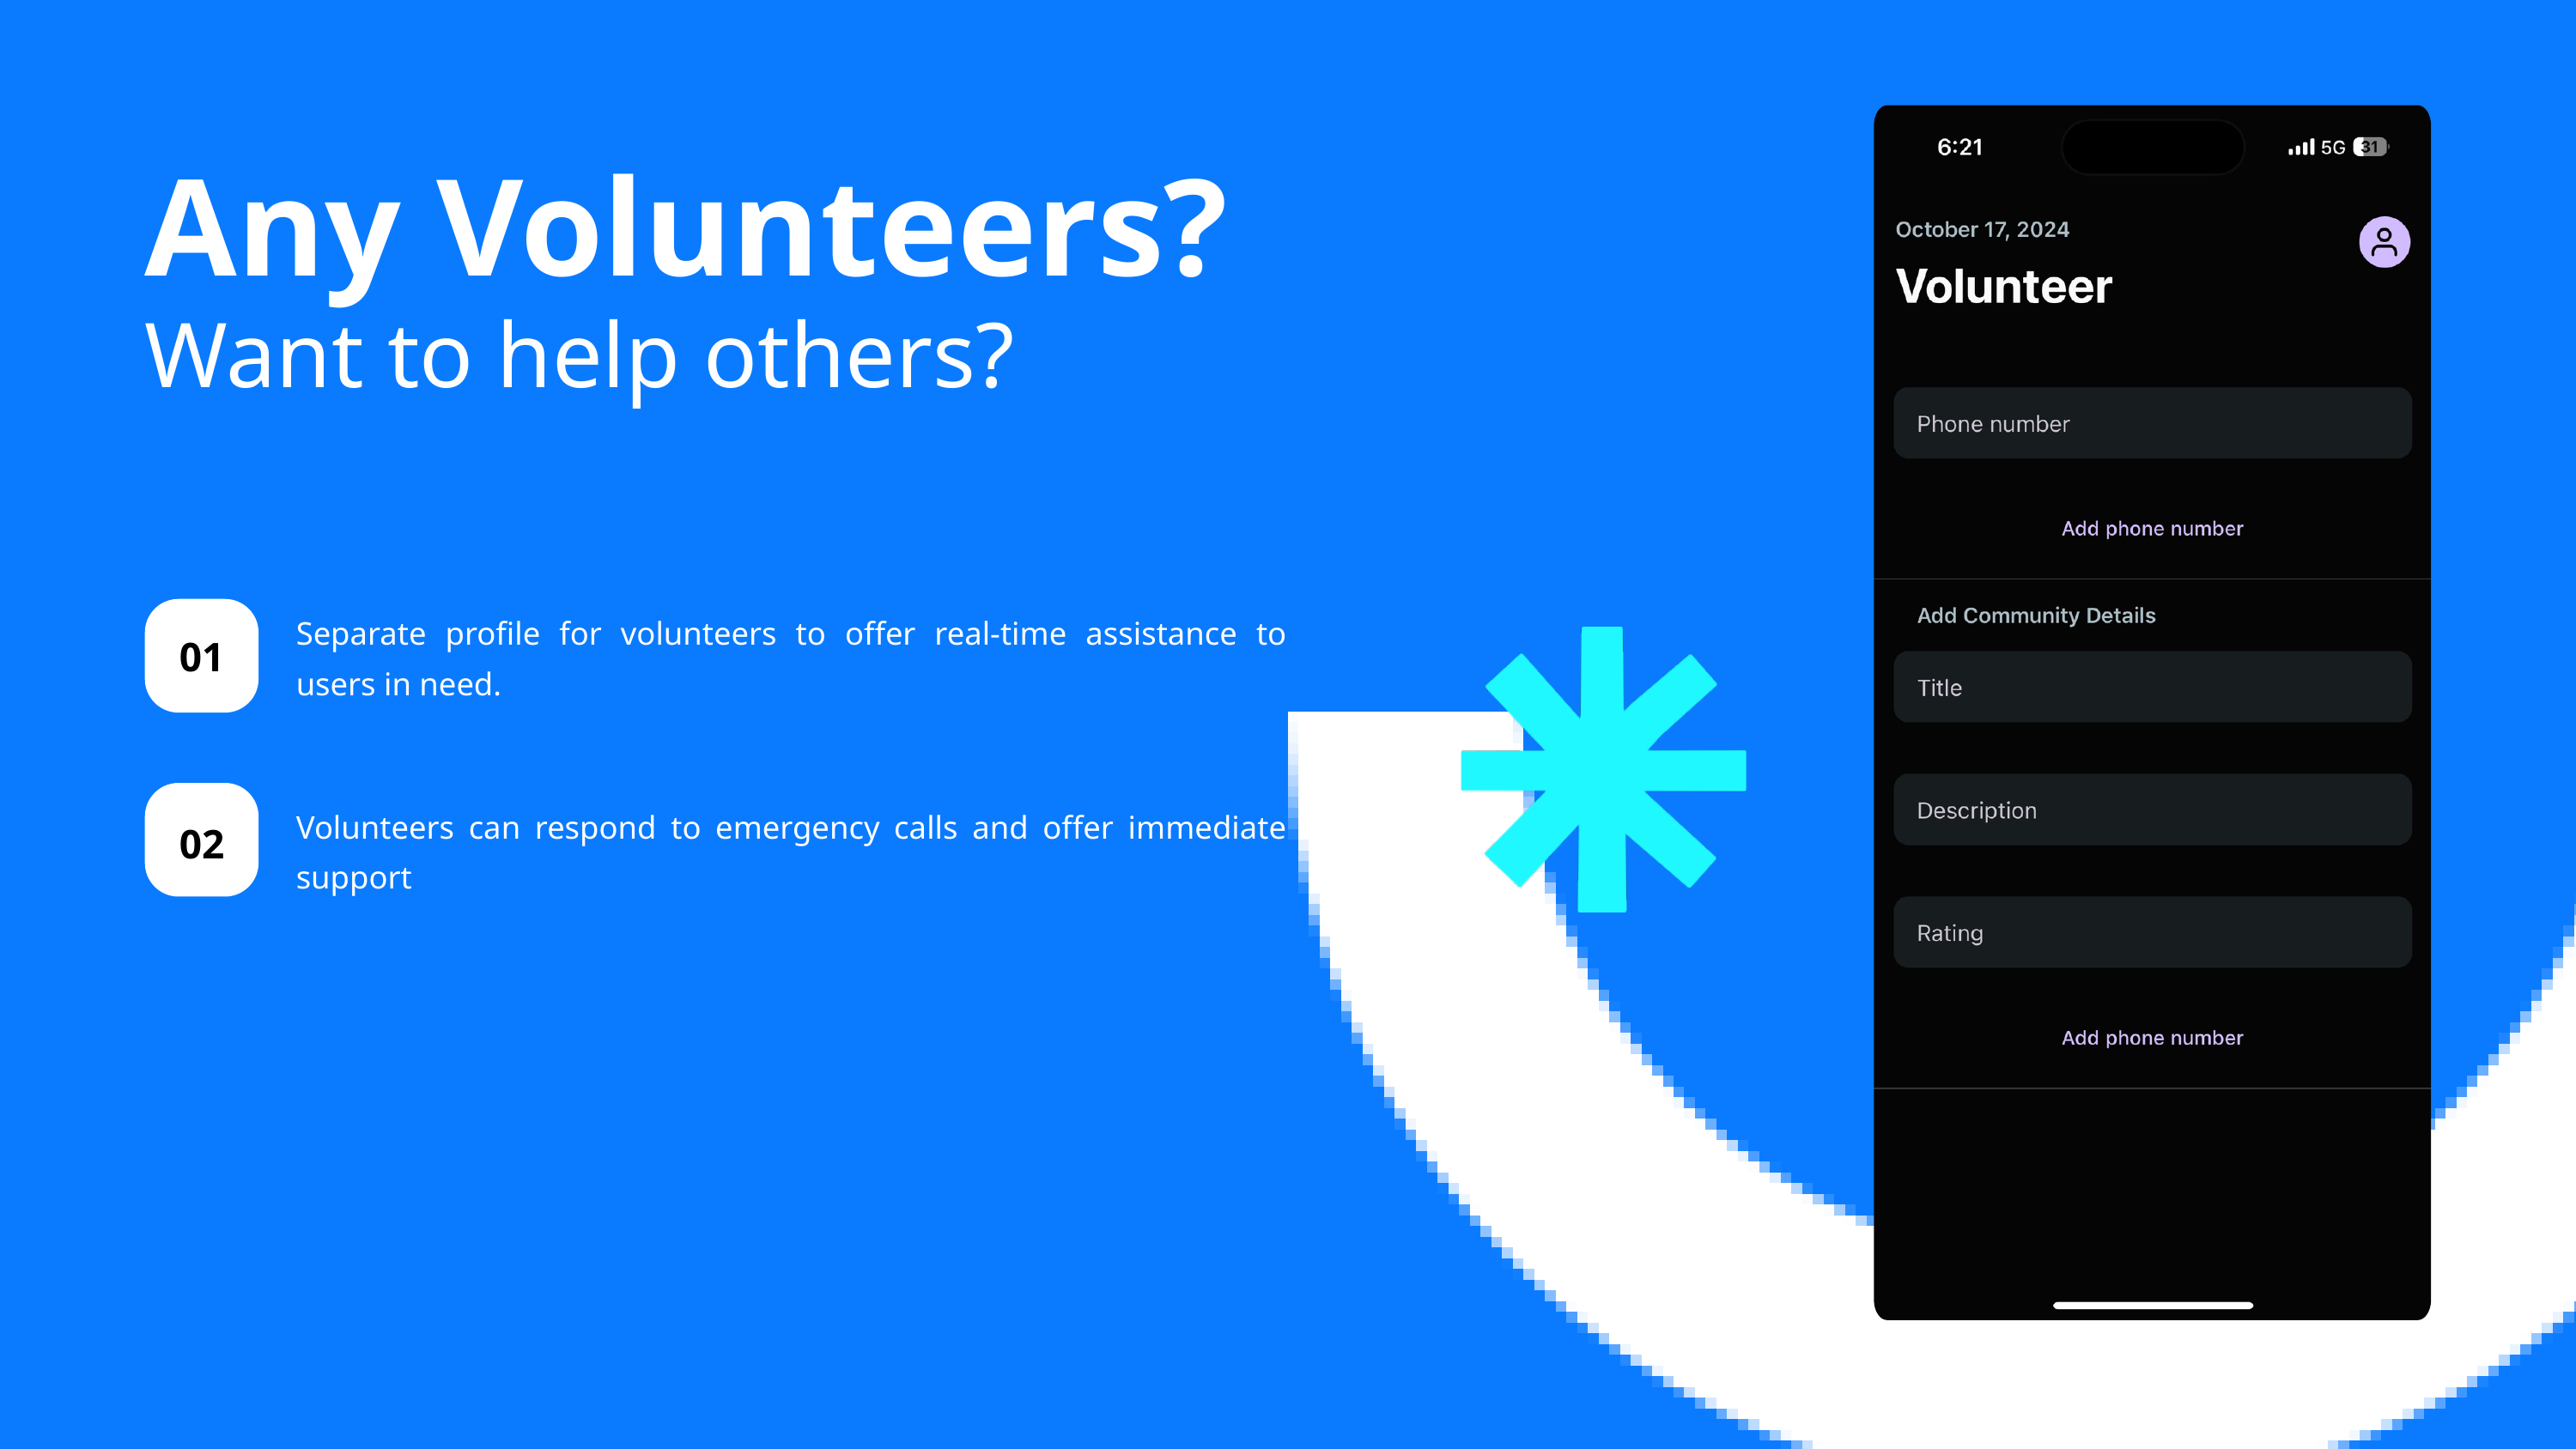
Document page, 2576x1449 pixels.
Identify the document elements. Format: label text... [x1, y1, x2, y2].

text_box [1461, 627, 1747, 912]
text_box Volunteers can respond to emergency calls and offer immediate support [295, 795, 1288, 895]
text_box Want to help others? [144, 280, 1538, 406]
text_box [1874, 105, 2432, 1321]
text_box [1288, 712, 2576, 1449]
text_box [144, 782, 259, 897]
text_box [144, 598, 259, 713]
text_box Separate profile for volunteers to offer real-time assistance to users in need. [295, 601, 1288, 702]
text_box Any Volunteers? [144, 115, 1680, 303]
